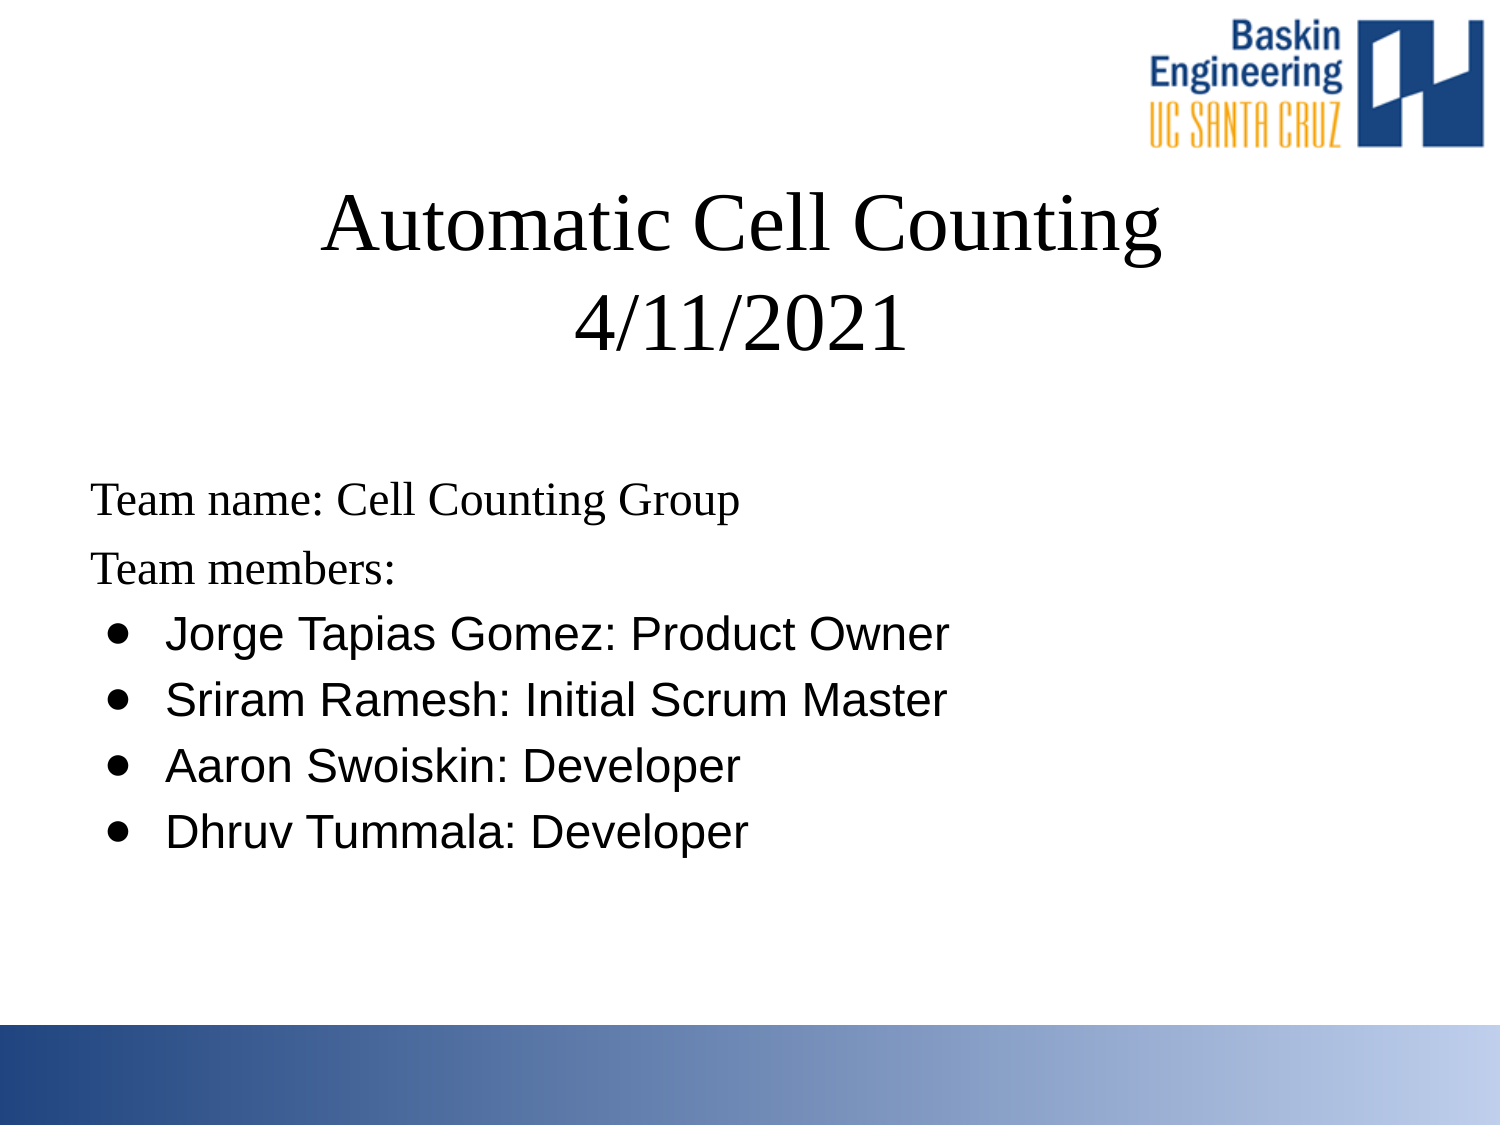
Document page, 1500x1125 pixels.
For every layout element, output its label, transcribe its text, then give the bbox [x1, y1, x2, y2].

picture [1137, 11, 1500, 159]
text_box [0, 1025, 1500, 1125]
title Automatic Cell Counting 4/11/2021 [67, 159, 1418, 375]
list Team name: Cell Counting Group Team members: Jorge Tapias Gomez: Product Owner Sriram Ramesh: Initial Scrum Master Aaron Swoiskin: Developer Dhruv Tummala: Developer [75, 390, 1425, 1025]
